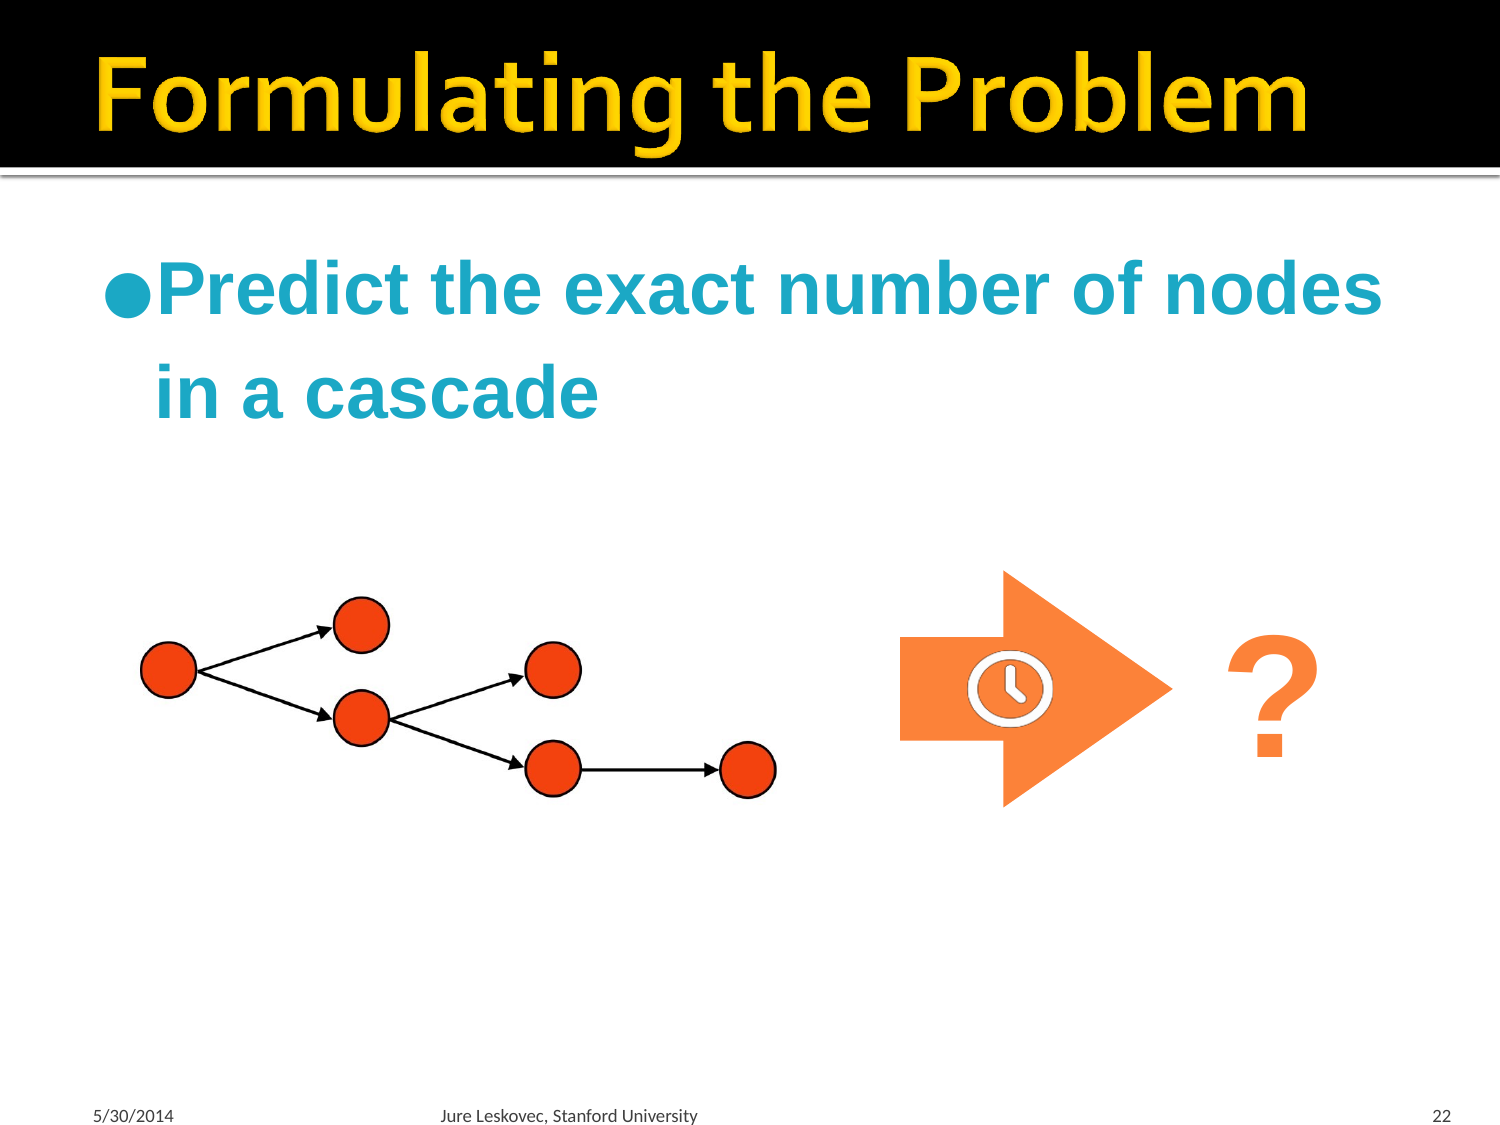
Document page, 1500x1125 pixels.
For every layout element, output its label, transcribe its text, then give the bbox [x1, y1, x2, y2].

text_box 22 [1430, 1104, 1454, 1125]
picture [0, 175, 1500, 183]
title Predict the exact number of nodes in a cascade [77, 225, 1423, 626]
text_box 5/30/2014 [90, 1104, 177, 1125]
text_box Jure Leskovec, Stanford University [438, 1104, 703, 1125]
text_box [98, 51, 1306, 159]
text_box [967, 650, 1054, 728]
text_box [132, 626, 789, 823]
text_box ? [1218, 626, 1330, 779]
text_box [900, 626, 1173, 808]
